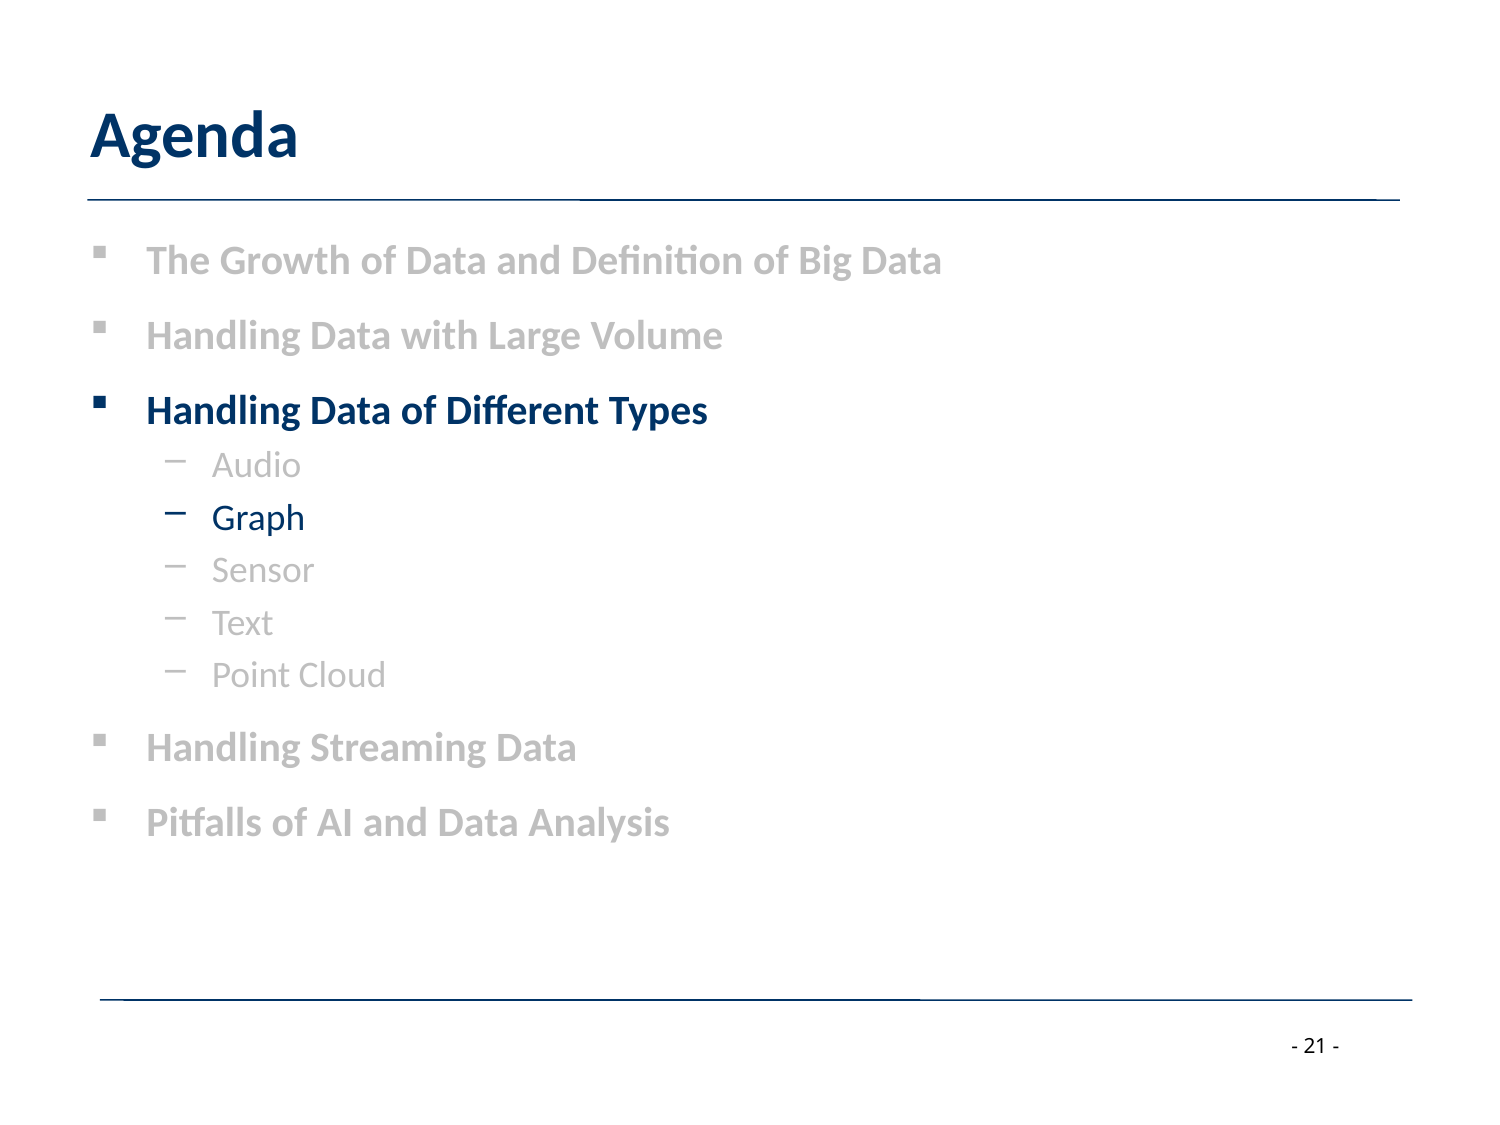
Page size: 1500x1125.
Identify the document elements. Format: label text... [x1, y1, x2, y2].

title Agenda [75, 37, 1425, 224]
list The Growth of Data and Definition of Big Data Handling Data with Large Volume Handling Data of Different Types Audio Graph Sensor Text Point Cloud Handling Streaming Data Pitfalls of AI and Data Analysis [75, 224, 1425, 1005]
